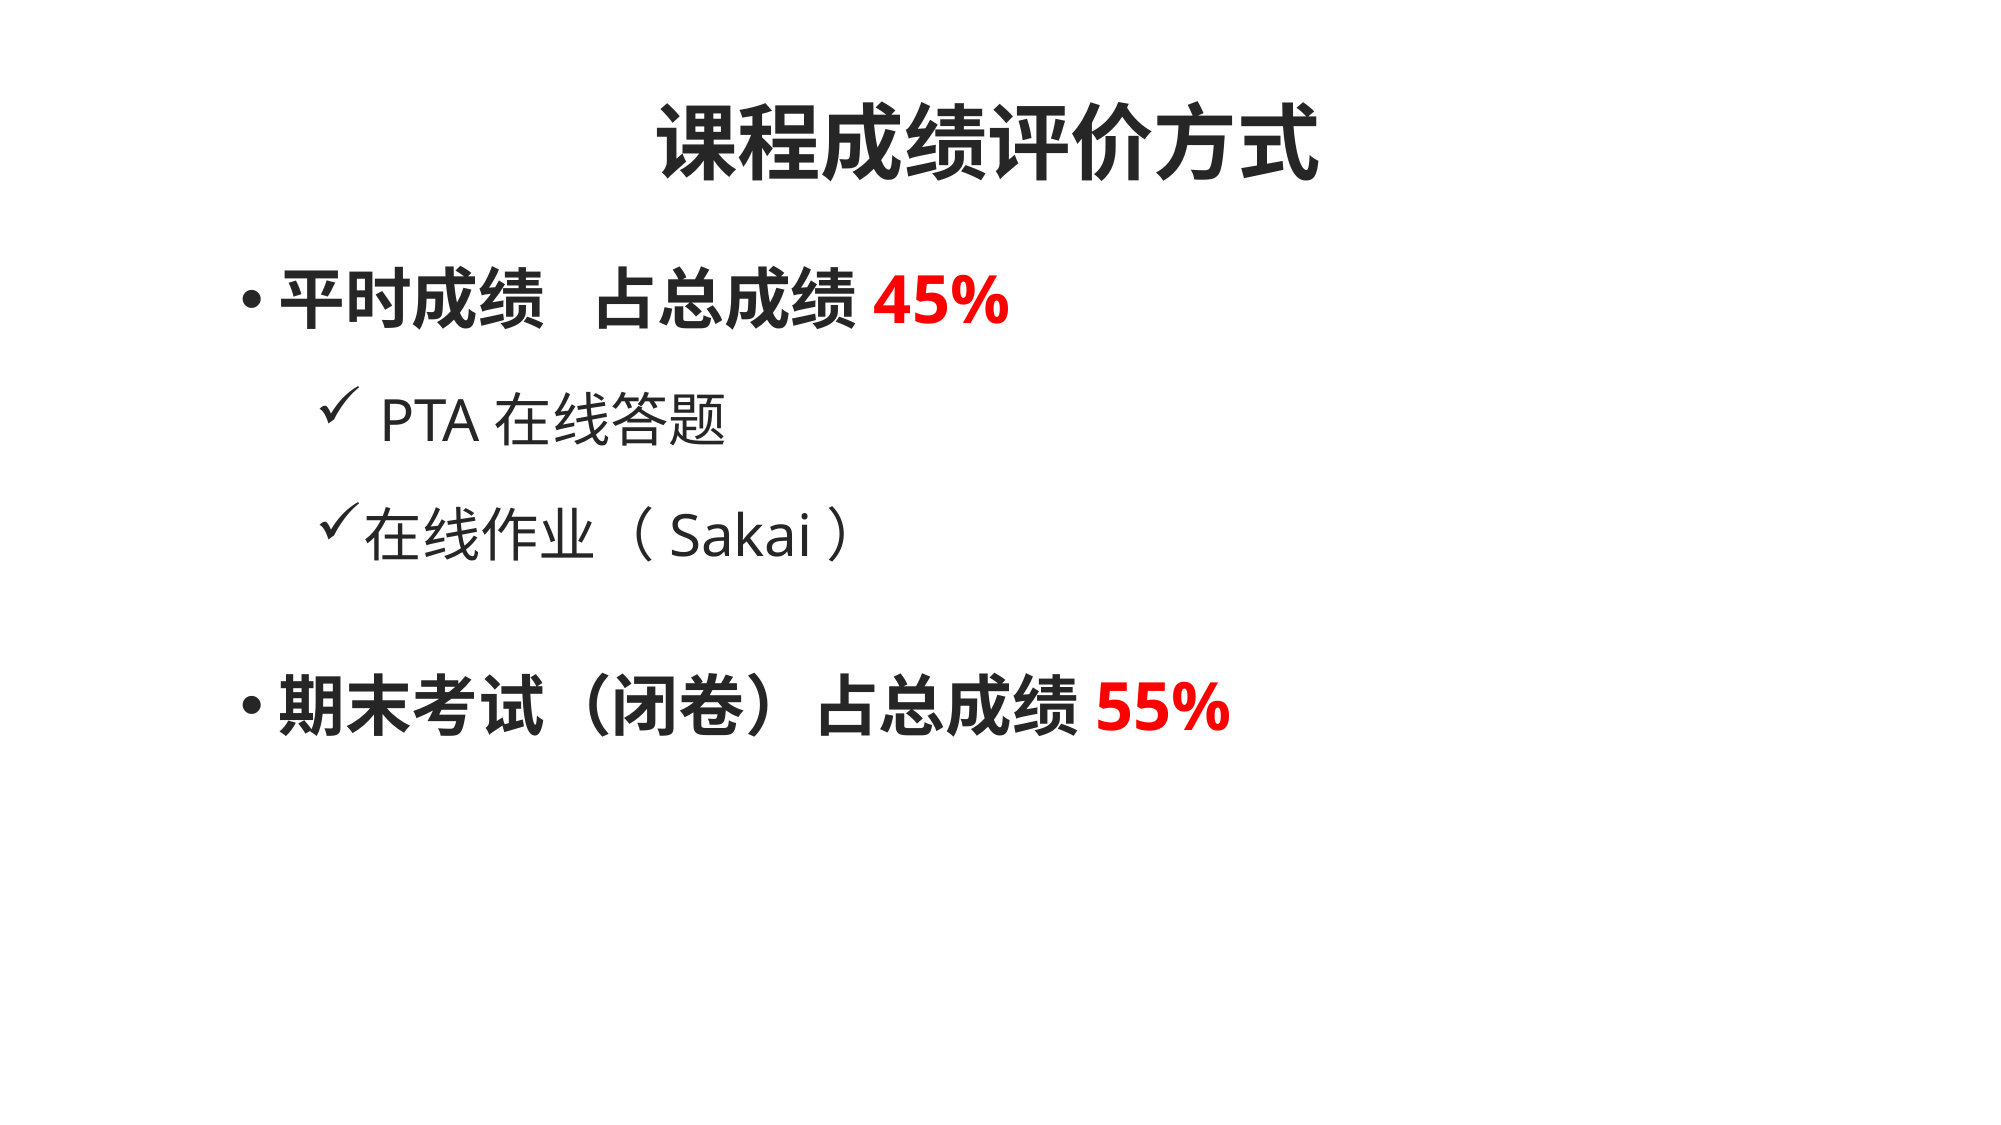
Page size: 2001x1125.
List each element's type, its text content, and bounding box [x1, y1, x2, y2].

list 平时成绩 占总成绩45% PTA在线答题 在线作业（Sakai） 期末考试（闭卷）占总成绩55% [225, 258, 1814, 999]
title 课程成绩评价方式 [298, 83, 1677, 197]
